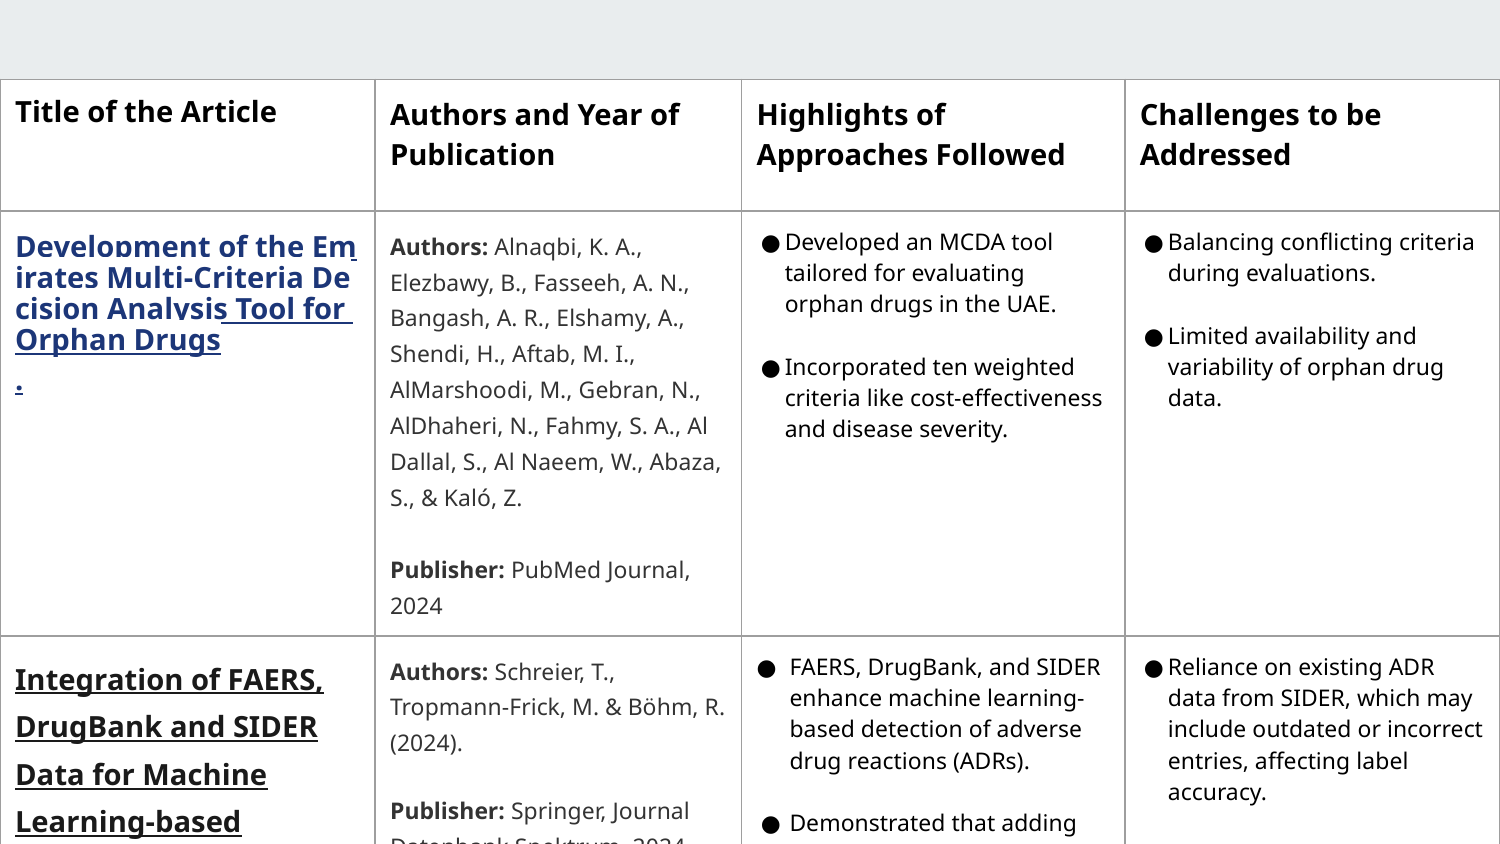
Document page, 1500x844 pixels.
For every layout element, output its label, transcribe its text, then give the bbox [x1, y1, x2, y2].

table_cell Authors: Schreier, T., Tropmann-Frick, M. & Böhm, R.(2024). Publisher: Springer, Journal Datenbank Spektrum, 2024 [376, 637, 741, 844]
table_cell Development of the Emirates Multi-Criteria Decision Analysis Tool for Orphan Drugs. [1, 212, 374, 635]
table_cell Developed an MCDA tool tailored for evaluating orphan drugs in the UAE. Incorporated ten weighted criteria like cost-effectiveness and disease severity. [742, 212, 1124, 635]
table_cell Integration of FAERS, DrugBank and SIDER Data for Machine Learning-based Detection of Adverse Drug Reactions [1, 637, 374, 844]
table_header Highlights of Approaches Followed [742, 80, 1124, 210]
table_header Title of the Article [1, 80, 374, 210]
table_header Challenges to be Addressed [1126, 80, 1499, 210]
table_cell Balancing conflicting criteria during evaluations. Limited availability and variability of orphan drug data. [1126, 212, 1499, 635]
table_header Authors and Year of Publication [376, 80, 741, 210]
table_cell Authors: Alnaqbi, K. A., Elezbawy, B., Fasseeh, A. N., Bangash, A. R., Elshamy, A., Shendi, H., Aftab, M. I., AlMarshoodi, M., Gebran, N., AlDhaheri, N., Fahmy, S. A., Al Dallal, S., Al Naeem, W., Abaza, S., & Kaló, Z. Publisher: PubMed Journal, 2024 [376, 212, 741, 635]
table_cell Reliance on existing ADR data from SIDER, which may include outdated or incorrect entries, affecting label accuracy. Hardware limitations restricted the dataset size and dimensionality, potentially excluding valuable features [1126, 637, 1499, 844]
table_cell FAERS, DrugBank, and SIDER enhance machine learning-based detection of adverse drug reactions (ADRs). Demonstrated that adding drug and event-related features significantly improves ML model performance. [742, 637, 1124, 844]
